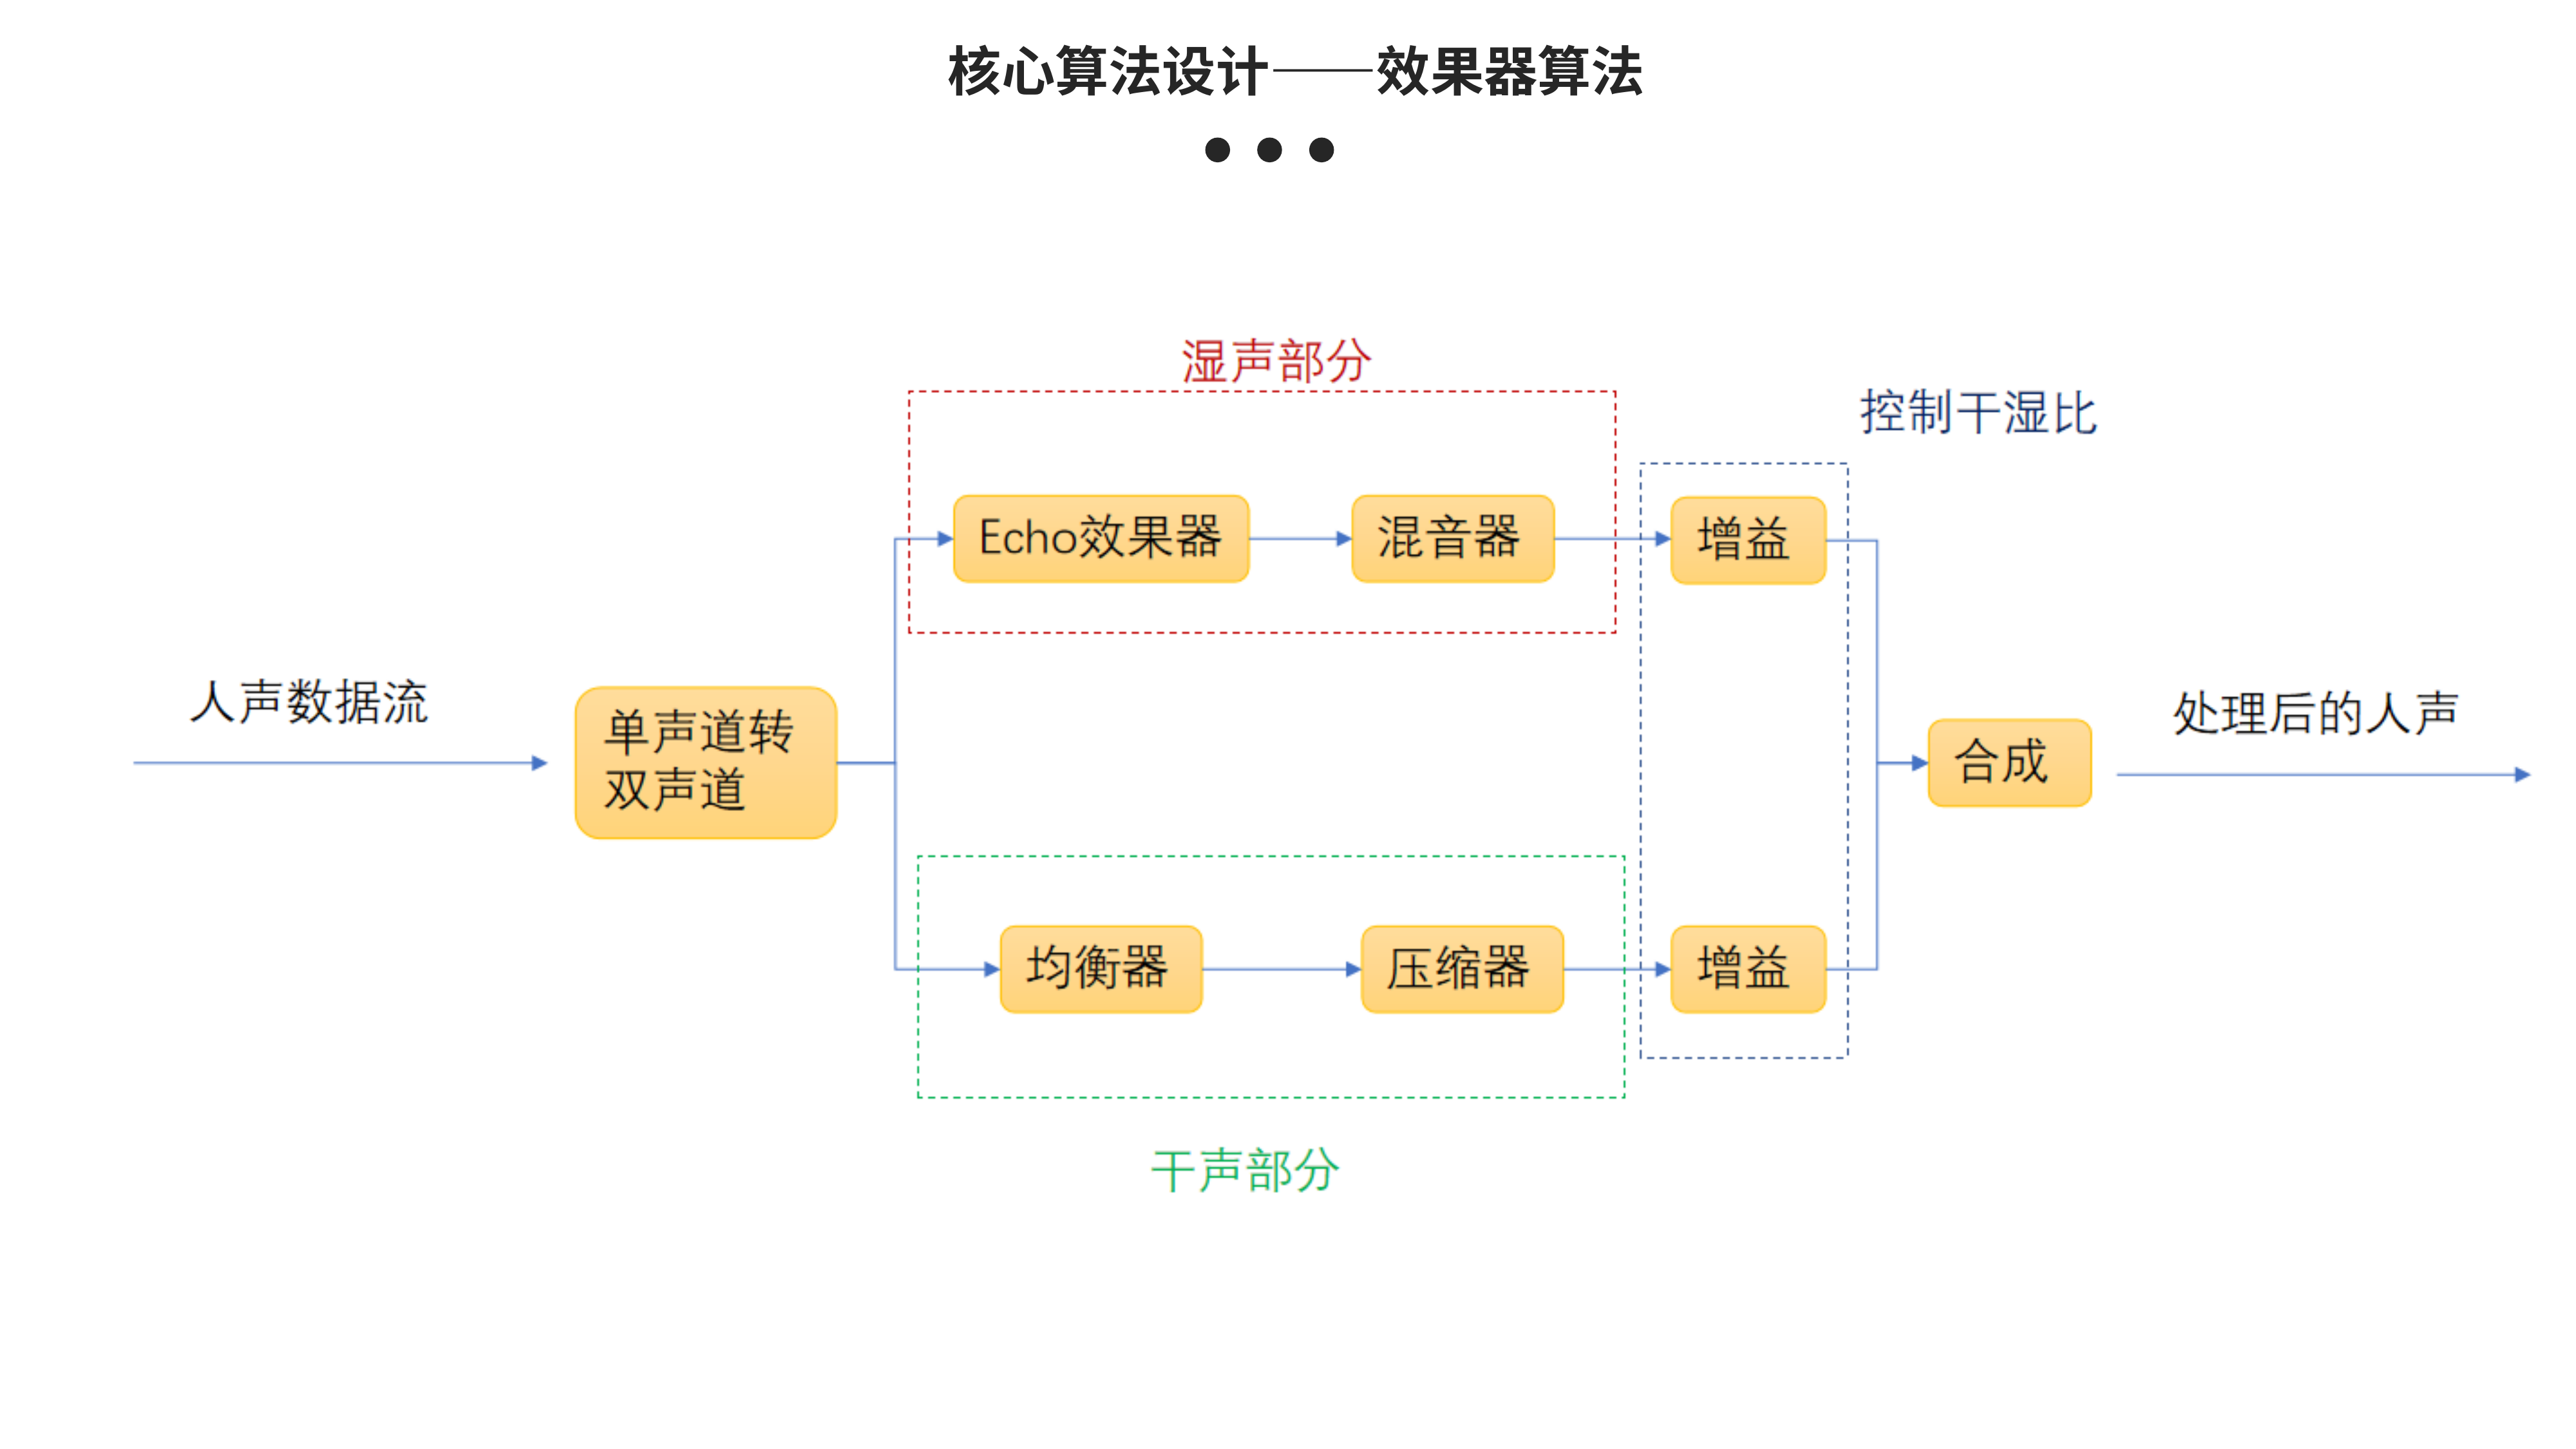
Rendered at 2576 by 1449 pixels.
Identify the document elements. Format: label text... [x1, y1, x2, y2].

text_box 核心算法设计——效果器算法 [611, 32, 1982, 107]
text_box [1204, 137, 1231, 162]
text_box [1308, 137, 1335, 162]
text_box [1256, 137, 1283, 162]
picture [91, 162, 2552, 1355]
